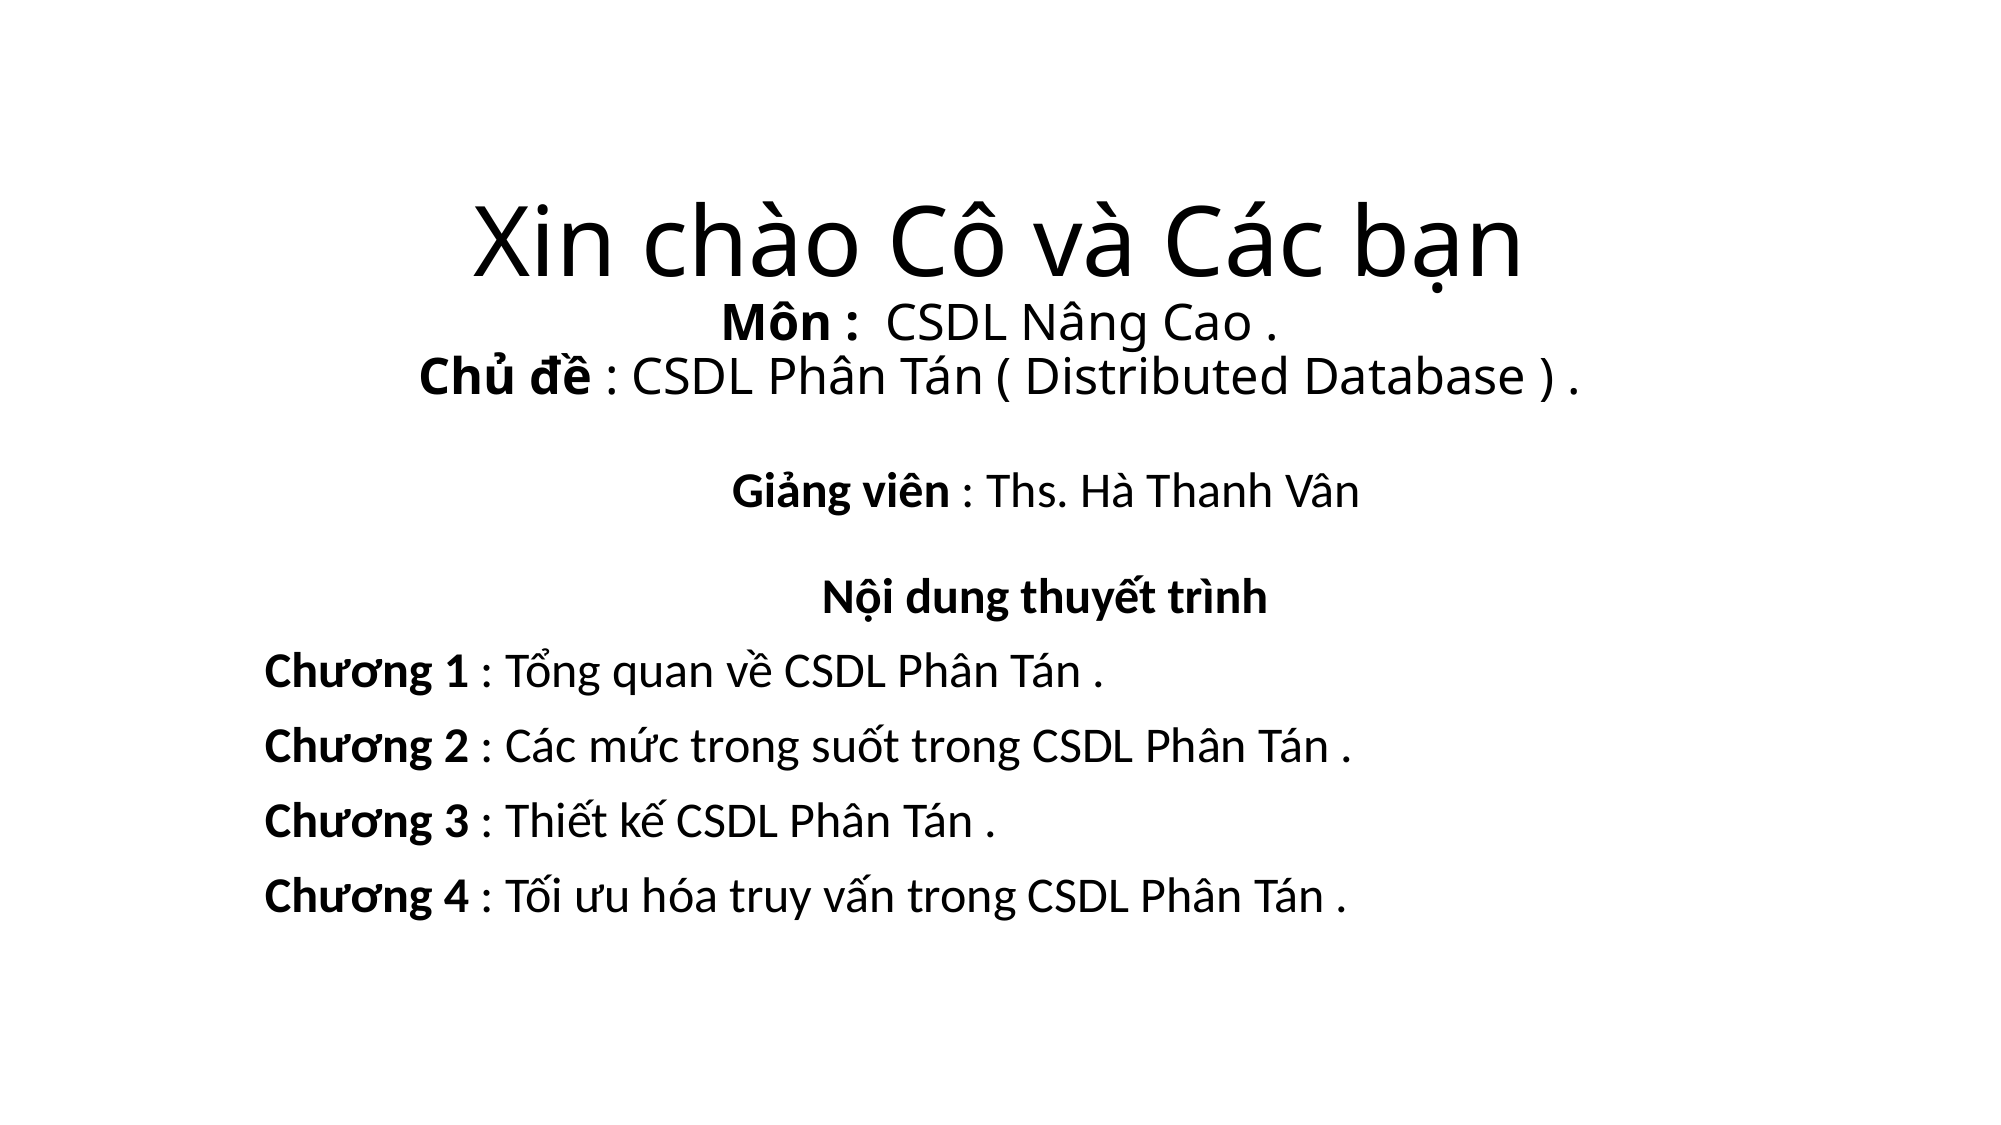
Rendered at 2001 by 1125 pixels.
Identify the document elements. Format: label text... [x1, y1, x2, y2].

subtitle Nội dung thuyết trình Chương 1 : Tổng quan về CSDL Phân Tán . Chương 2 : Các mức trong suốt trong CSDL Phân Tán . Chương 3 : Thiết kế CSDL Phân Tán . Chương 4 : Tối ưu hóa truy vấn trong CSDL Phân Tán . [249, 562, 1852, 958]
title Xin chào Cô và Các bạn Môn : CSDL Nâng Cao . Chủ đề : CSDL Phân Tán ( Distributed Database ) . [249, 184, 1750, 414]
text_box Giảng viên : Ths. Hà Thanh Vân [380, 449, 1722, 525]
